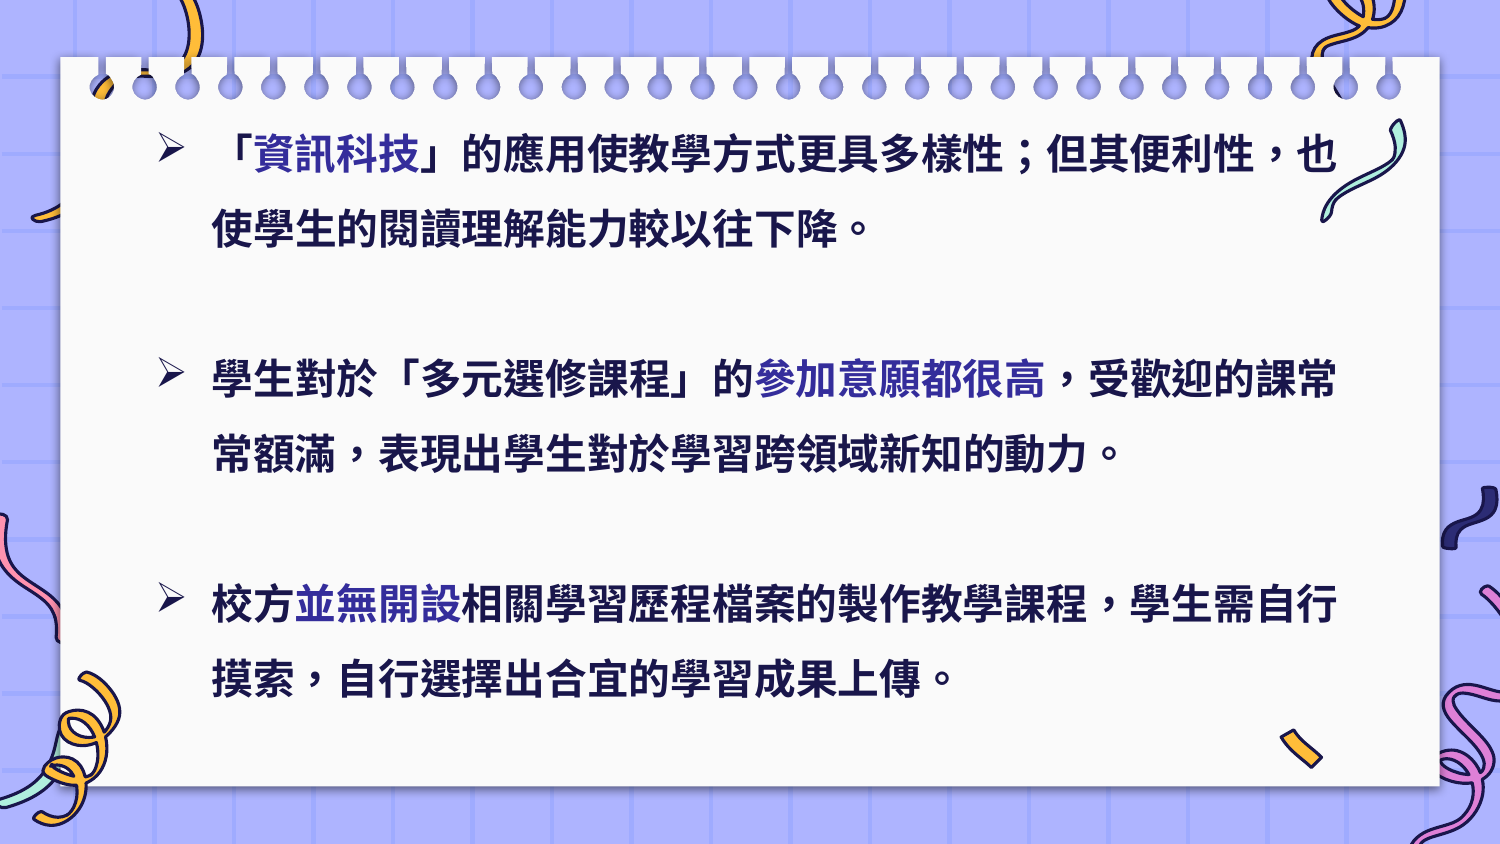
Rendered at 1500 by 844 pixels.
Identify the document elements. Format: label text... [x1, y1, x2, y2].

subtitle 「資訊科技」的應用使教學方式更具多樣性；但其便利性，也使學生的閱讀理解能力較以往下降。 學生對於「多元選修課程」的參加意願都很高，受歡迎的課常常額滿，表現出學生對於學習跨領域新知的動力。 校方並無開設相關學習歷程檔案的製作教學課程，學生需自行摸索，自行選擇出合宜的學習成果上傳。 [117, 87, 1383, 756]
